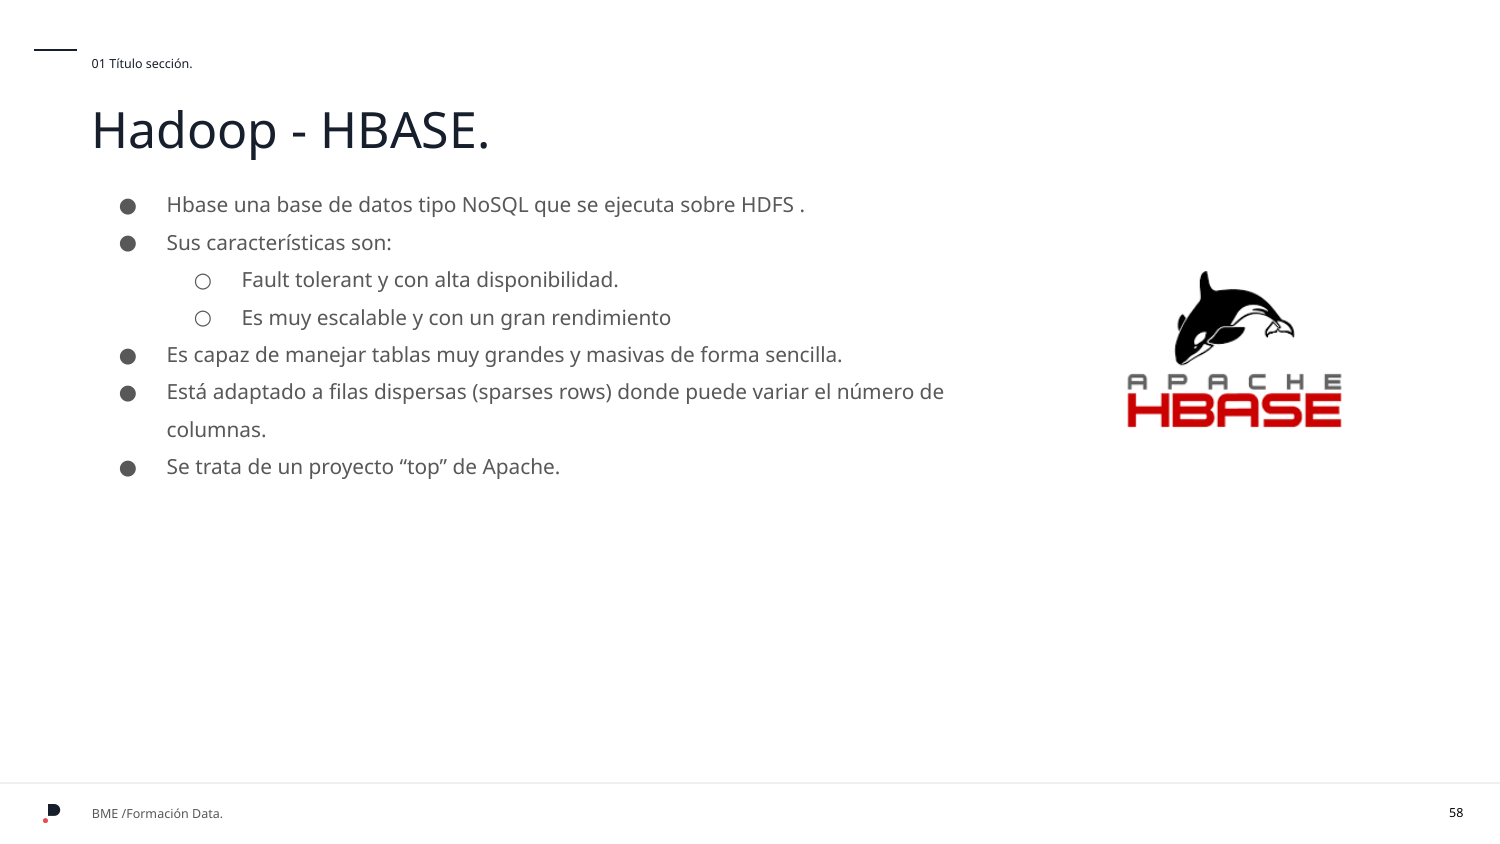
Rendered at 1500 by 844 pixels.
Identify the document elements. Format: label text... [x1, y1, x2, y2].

picture [43, 804, 61, 823]
list Hbase una base de datos tipo NoSQL que se ejecuta sobre HDFS . Sus características son: Fault tolerant y con alta disponibilidad. Es muy escalable y con un gran rendimiento Es capaz de manejar tablas muy grandes y masivas de forma sencilla. Está adaptado a filas dispersas (sparses rows) donde puede variar el número de columnas. Se trata de un proyecto “top” de Apache. [91, 179, 1019, 703]
text_box 01 Título sección. [91, 40, 210, 66]
picture [1087, 251, 1381, 465]
text_box Hadoop - HBASE. [91, 98, 750, 163]
